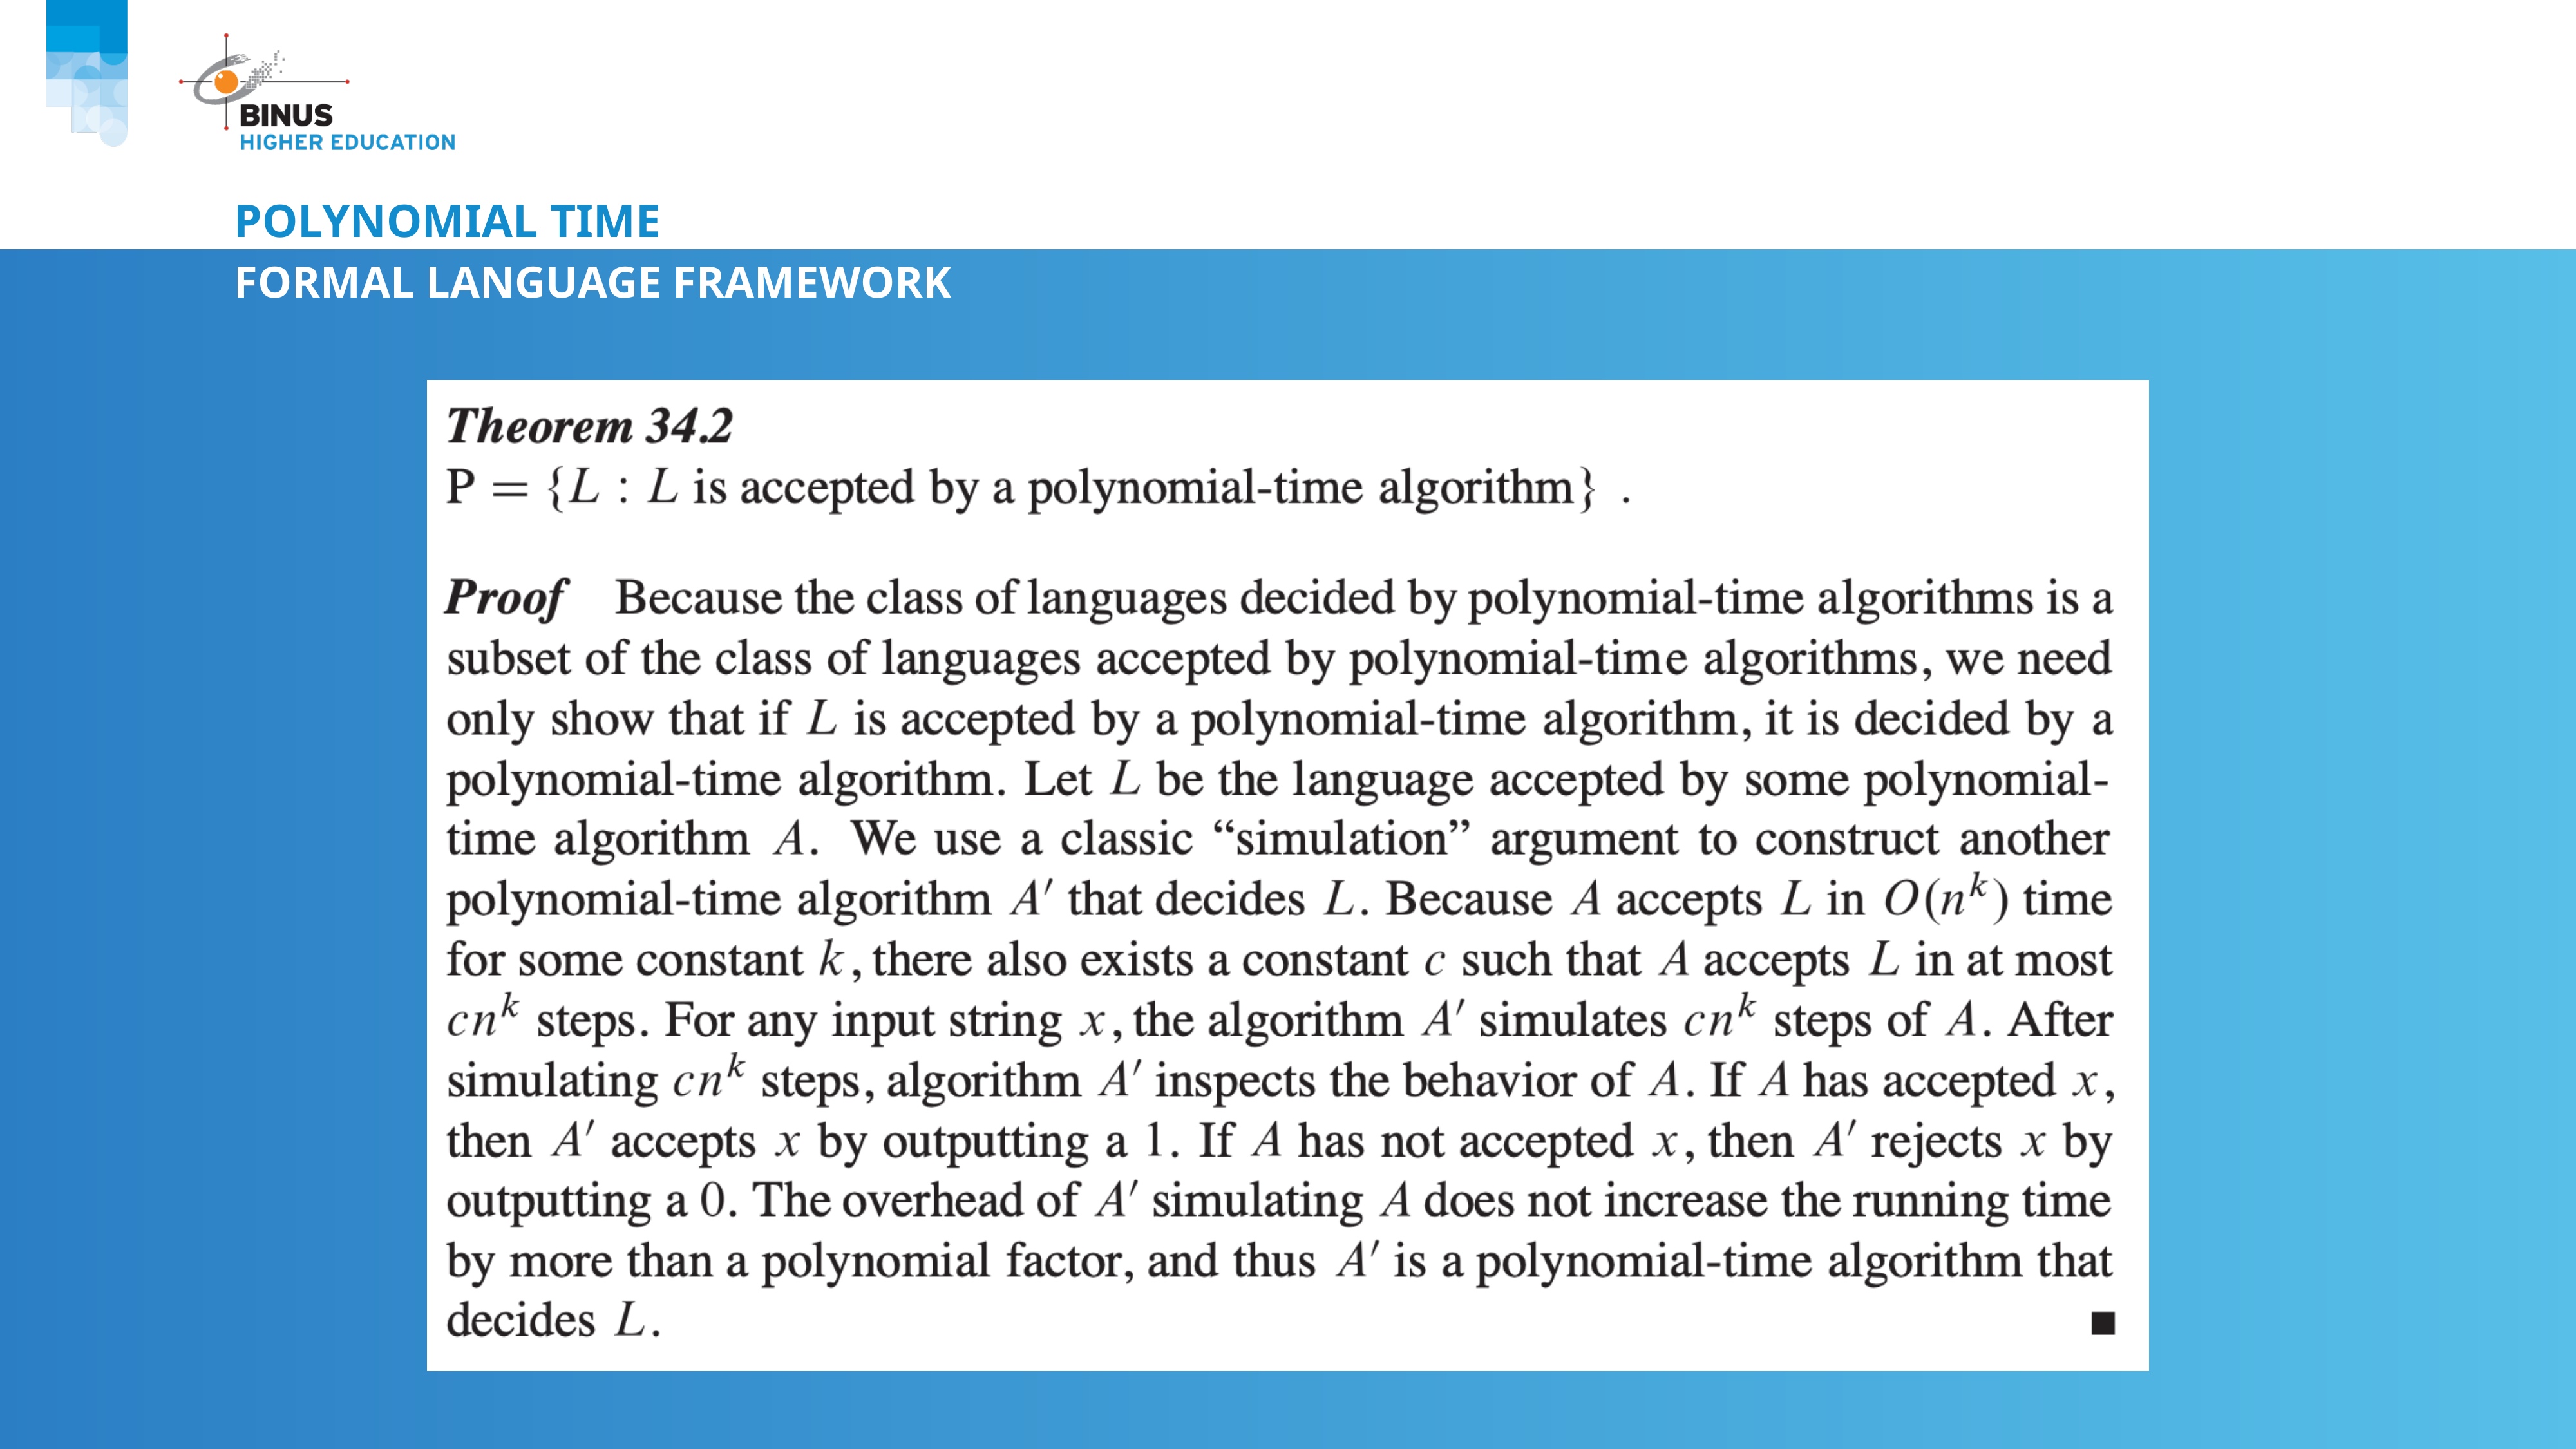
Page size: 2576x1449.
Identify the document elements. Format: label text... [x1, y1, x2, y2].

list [427, 380, 2149, 1372]
list Formal language framework [228, 255, 1262, 341]
title Polynomial time [228, 197, 1784, 252]
picture [46, 0, 455, 154]
